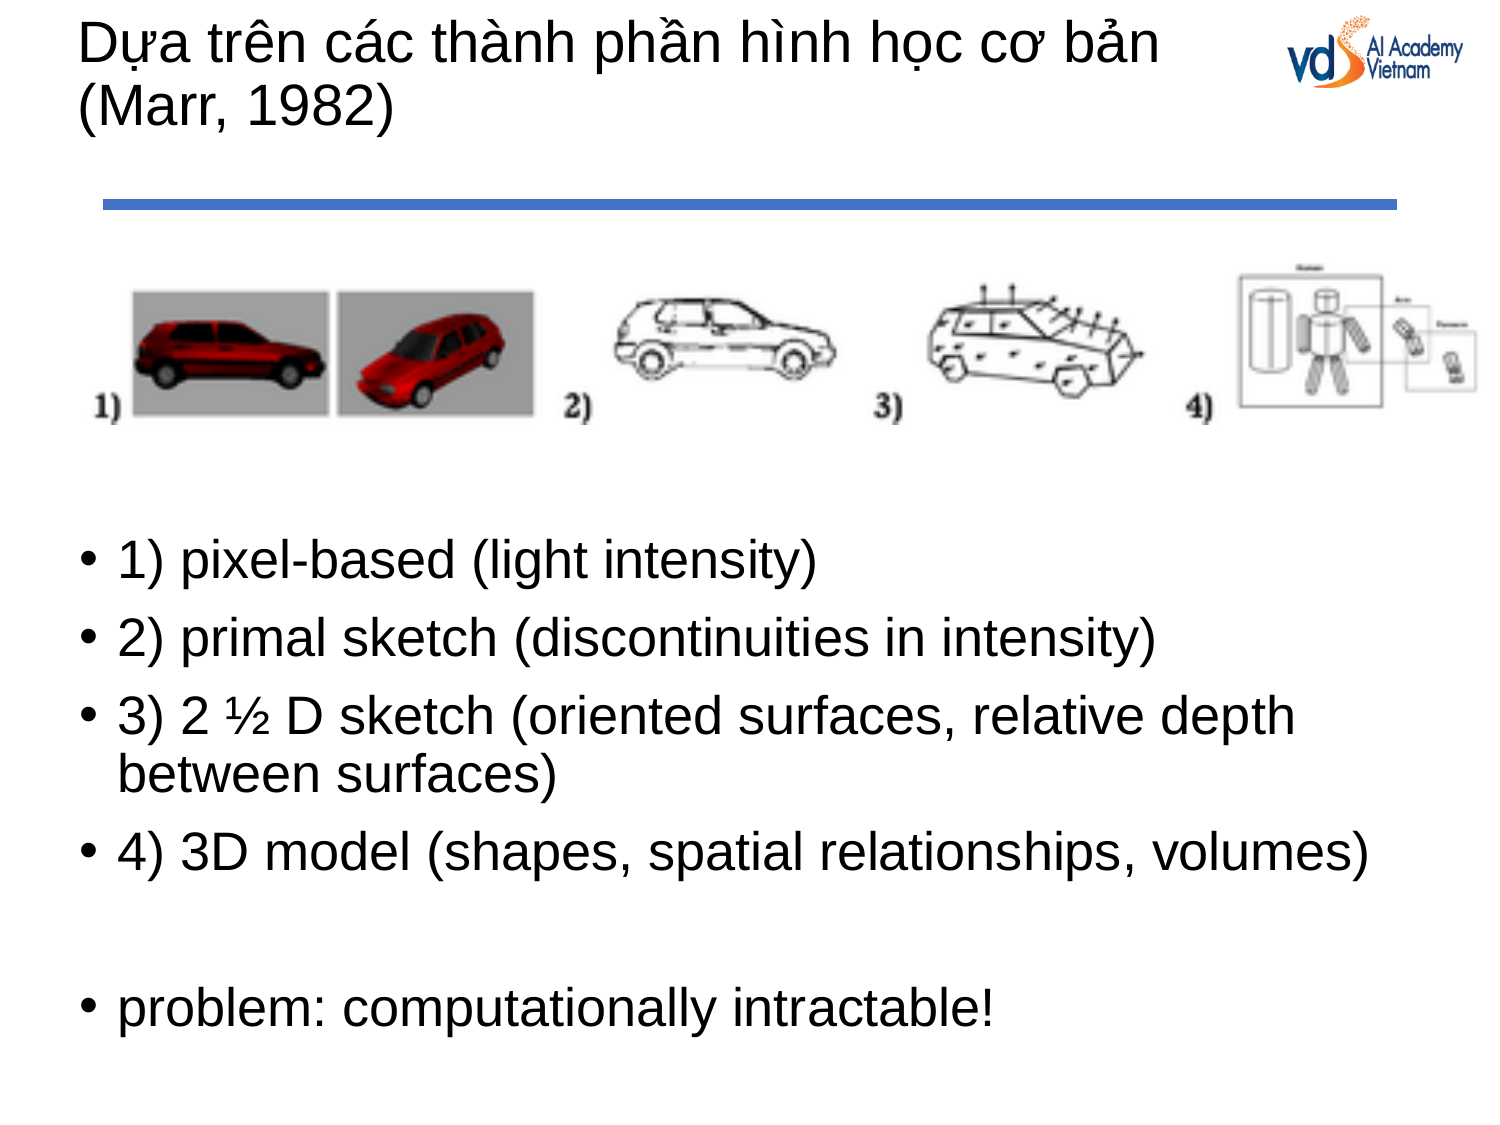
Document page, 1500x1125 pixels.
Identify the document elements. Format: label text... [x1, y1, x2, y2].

title Dựa trên các thành phần hình học cơ bản (Marr, 1982) [62, 0, 1250, 150]
picture [81, 262, 1500, 425]
picture [1287, 15, 1463, 88]
list 1) pixel-based (light intensity) 2) primal sketch (discontinuities in intensity) 3) 2 ½ D sketch (oriented surfaces, relative depth between surfaces) 4) 3D model (shapes, spatial relationships, volumes) problem: computationally intractable! [64, 362, 1427, 1058]
